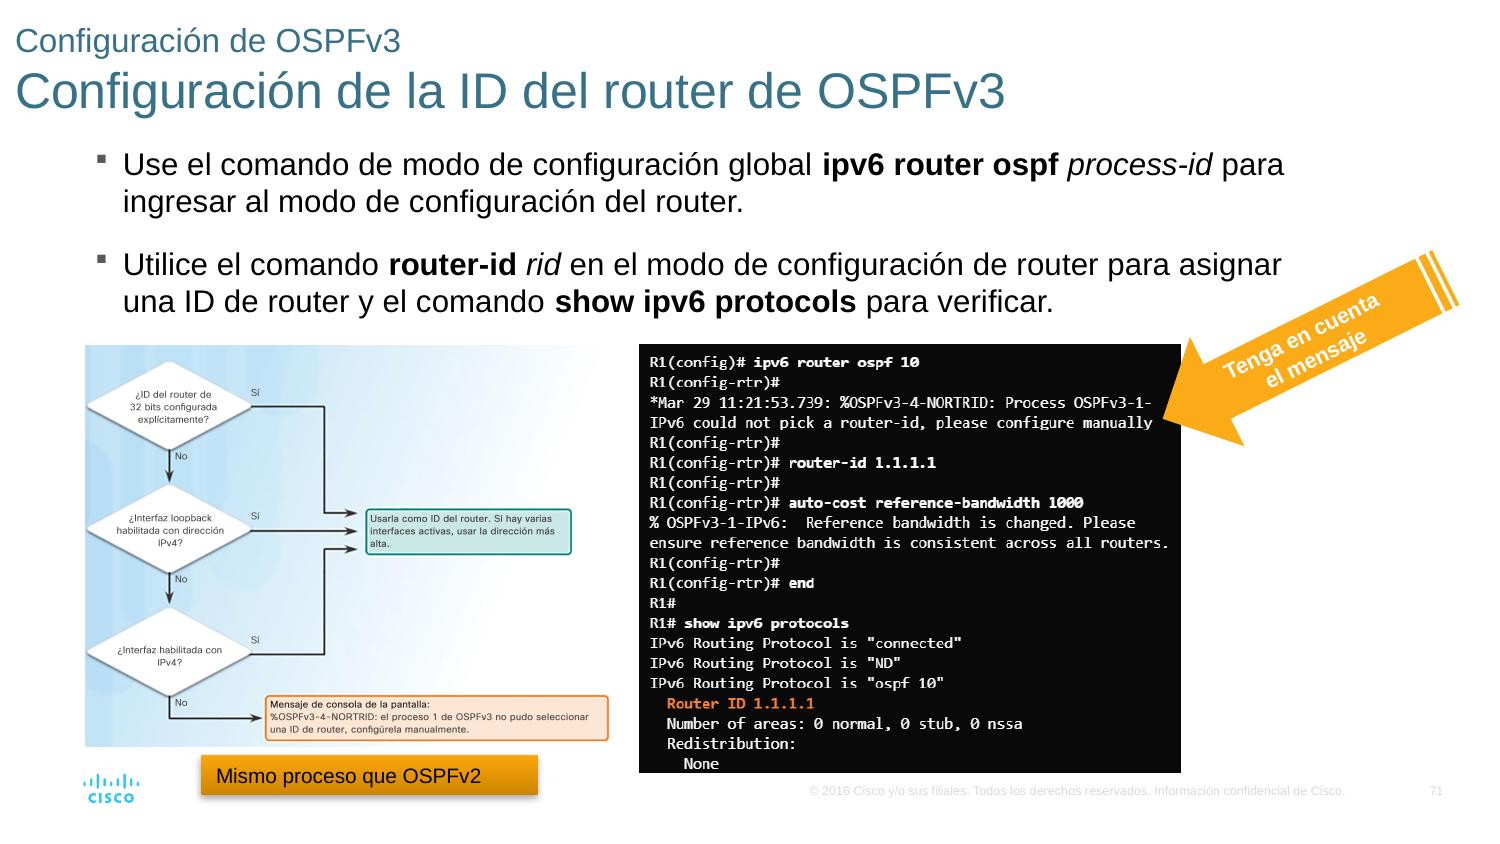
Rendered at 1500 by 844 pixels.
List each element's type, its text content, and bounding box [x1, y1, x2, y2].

picture [85, 345, 614, 748]
picture [639, 344, 1181, 773]
text_box Tenga en cuenta el mensaje [1184, 248, 1462, 449]
list Use el comando de modo de configuración global ipv6 router ospf process-id para ingresar al modo de configuración del router. Utilice el comando router-id rid en el modo de configuración de router para asignar una ID de router y el comando show ipv6 protocols para verificar. [80, 136, 1358, 823]
text_box Mismo proceso que OSPFv2 [201, 757, 538, 795]
title Configuración de OSPFv3 Configuración de la ID del router de OSPFv3 [0, 6, 1500, 131]
